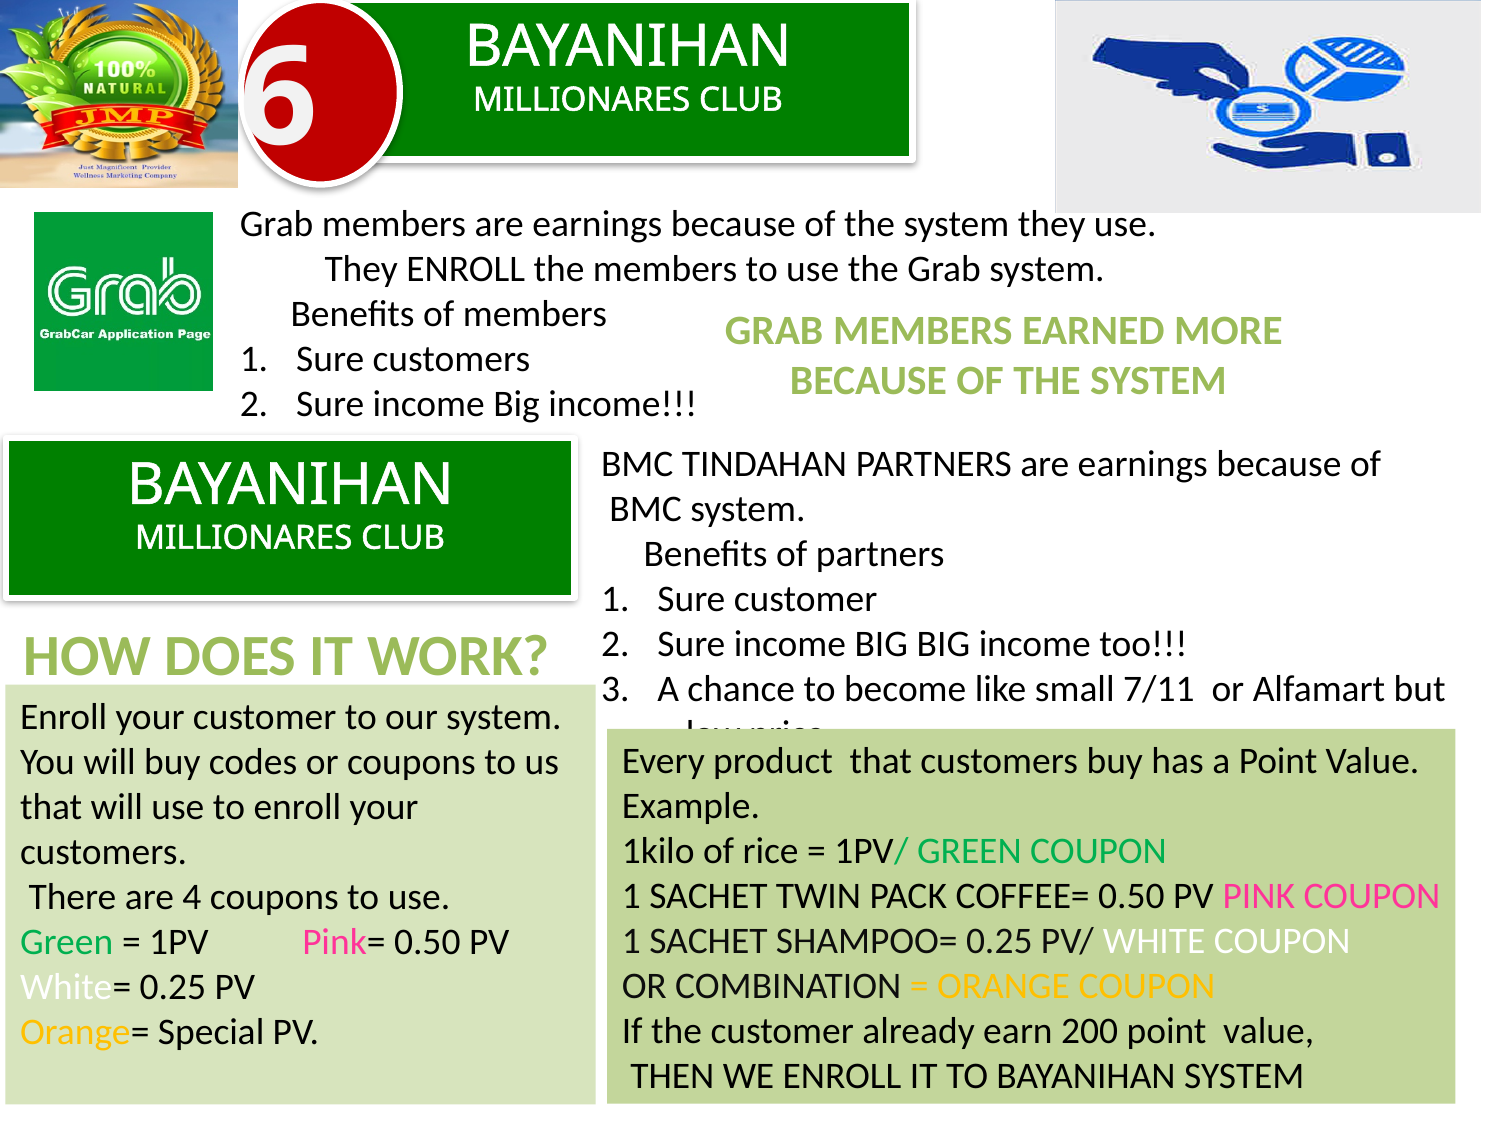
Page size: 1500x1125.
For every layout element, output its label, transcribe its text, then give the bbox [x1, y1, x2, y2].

picture [33, 212, 213, 391]
text_box HOW DOES IT WORK? [8, 609, 566, 684]
picture [1055, 0, 1482, 213]
text_box Every product that customers buy has a Point Value. Example. 1kilo of rice = 1PV/ GREEN COUPON 1 SACHET TWIN PACK COFFEE= 0.50 PV PINK COUPON 1 SACHET SHAMPOO= 0.25 PV/ WHITE COUPON OR COMBINATION = ORANGE COUPON If the customer already earn 200 point value, THEN WE ENROLL IT TO BAYANIHAN SYSTEM [607, 728, 1456, 1104]
text_box BMC TINDAHAN PARTNERS are earnings because of BMC system. Benefits of partners Sure customer Sure income BIG BIG income too!!! A chance to become like small 7/11 or Alfamart but low price. [586, 431, 1462, 762]
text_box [224, 0, 413, 213]
text_box Enroll your customer to our system. You will buy codes or coupons to us that will use to enroll your customers. There are 4 coupons to use. Green = 1PV Pink= 0.50 PV White= 0.25 PV Orange= Special PV. [5, 684, 596, 1105]
text_box BAYANIHAN MILLIONARES CLUB [413, 0, 916, 163]
picture [0, 0, 238, 188]
text_box GRAB MEMBERS EARNED MORE BECAUSE OF THE SYSTEM [709, 295, 1298, 411]
text_box BAYANIHAN MILLIONARES CLUB [3, 435, 578, 601]
text_box Grab members are earnings because of the system they use. They ENROLL the members to use the Grab system. Benefits of members Sure customers Sure income Big income!!! [224, 191, 1288, 432]
